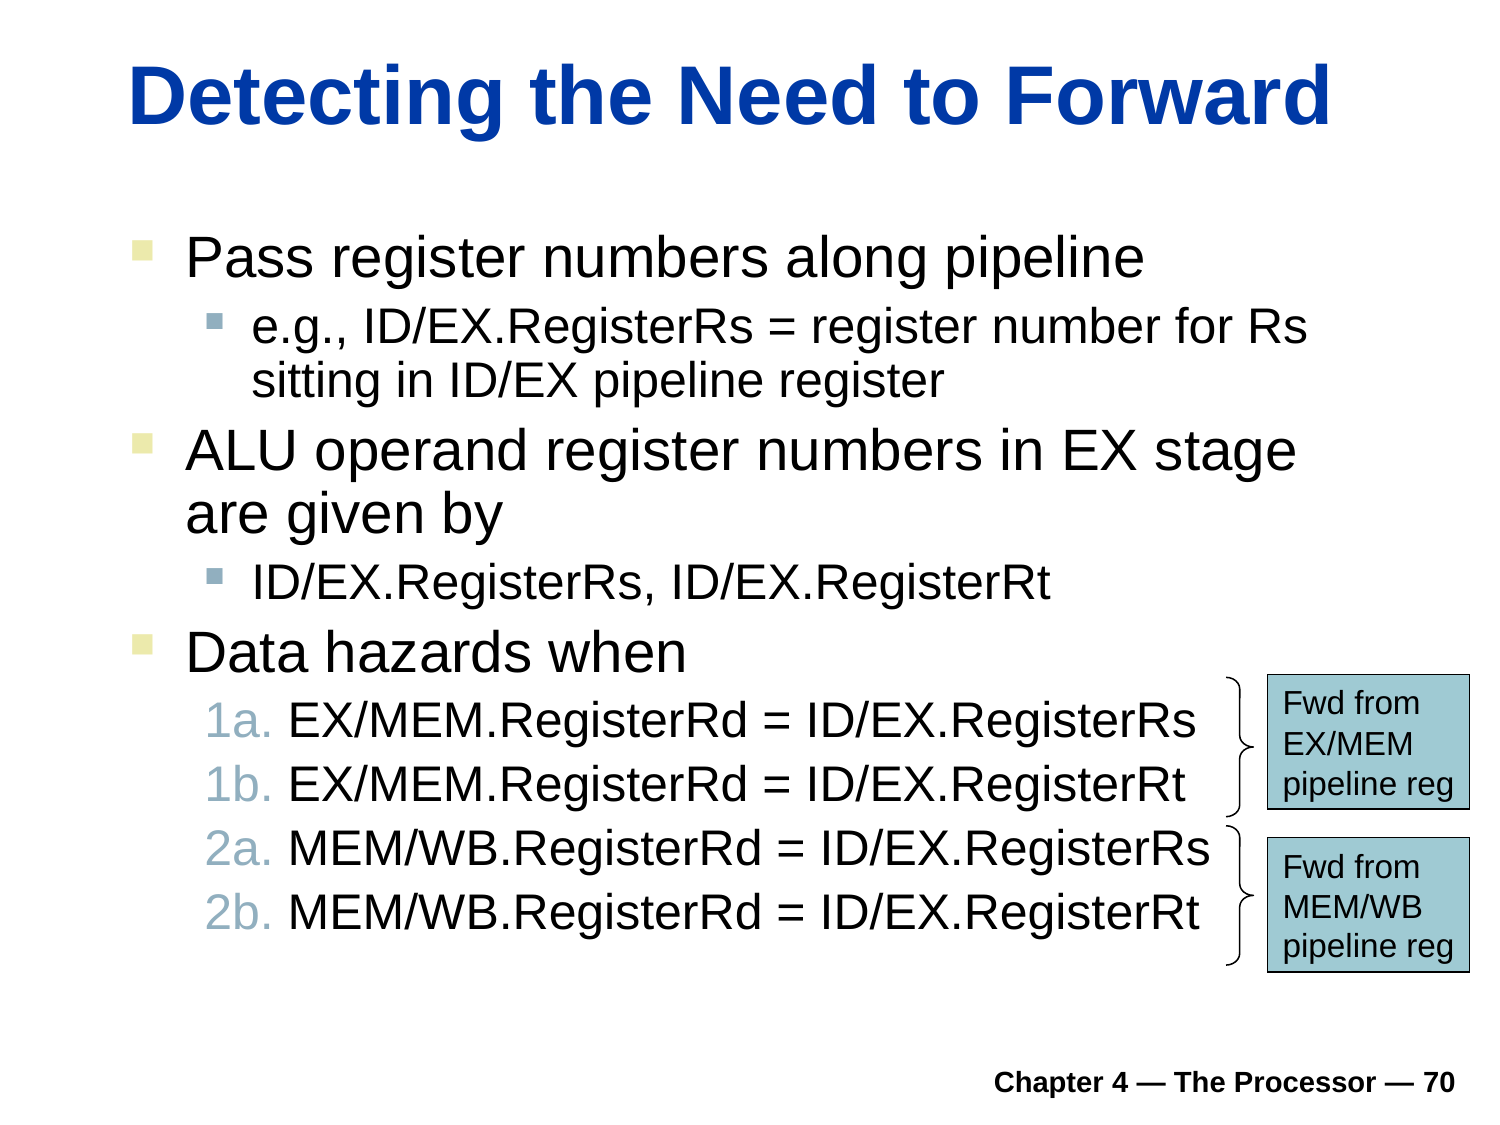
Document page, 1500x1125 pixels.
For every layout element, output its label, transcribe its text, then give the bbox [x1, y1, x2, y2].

text_box [1226, 677, 1254, 817]
title Detecting the Need to Forward [112, 23, 1468, 149]
text_box Fwd from MEM/WB pipeline reg [1267, 837, 1470, 972]
list Pass register numbers along pipeline e.g., ID/EX.RegisterRs = register number for Rs sitting in ID/EX pipeline register ALU operand register numbers in EX stage are given by ID/EX.RegisterRs, ID/EX.RegisterRt Data hazards when 1a. EX/MEM.RegisterRd = ID/EX.RegisterRs 1b. EX/MEM.RegisterRd = ID/EX.RegisterRt 2a. MEM/WB.RegisterRd = ID/EX.RegisterRs 2b. MEM/WB.RegisterRd = ID/EX.RegisterRt [114, 220, 1390, 1006]
footer Chapter 4 — The Processor — 70 [277, 1046, 1471, 1106]
text_box Fwd from EX/MEM pipeline reg [1267, 674, 1470, 809]
text_box [1226, 825, 1254, 966]
